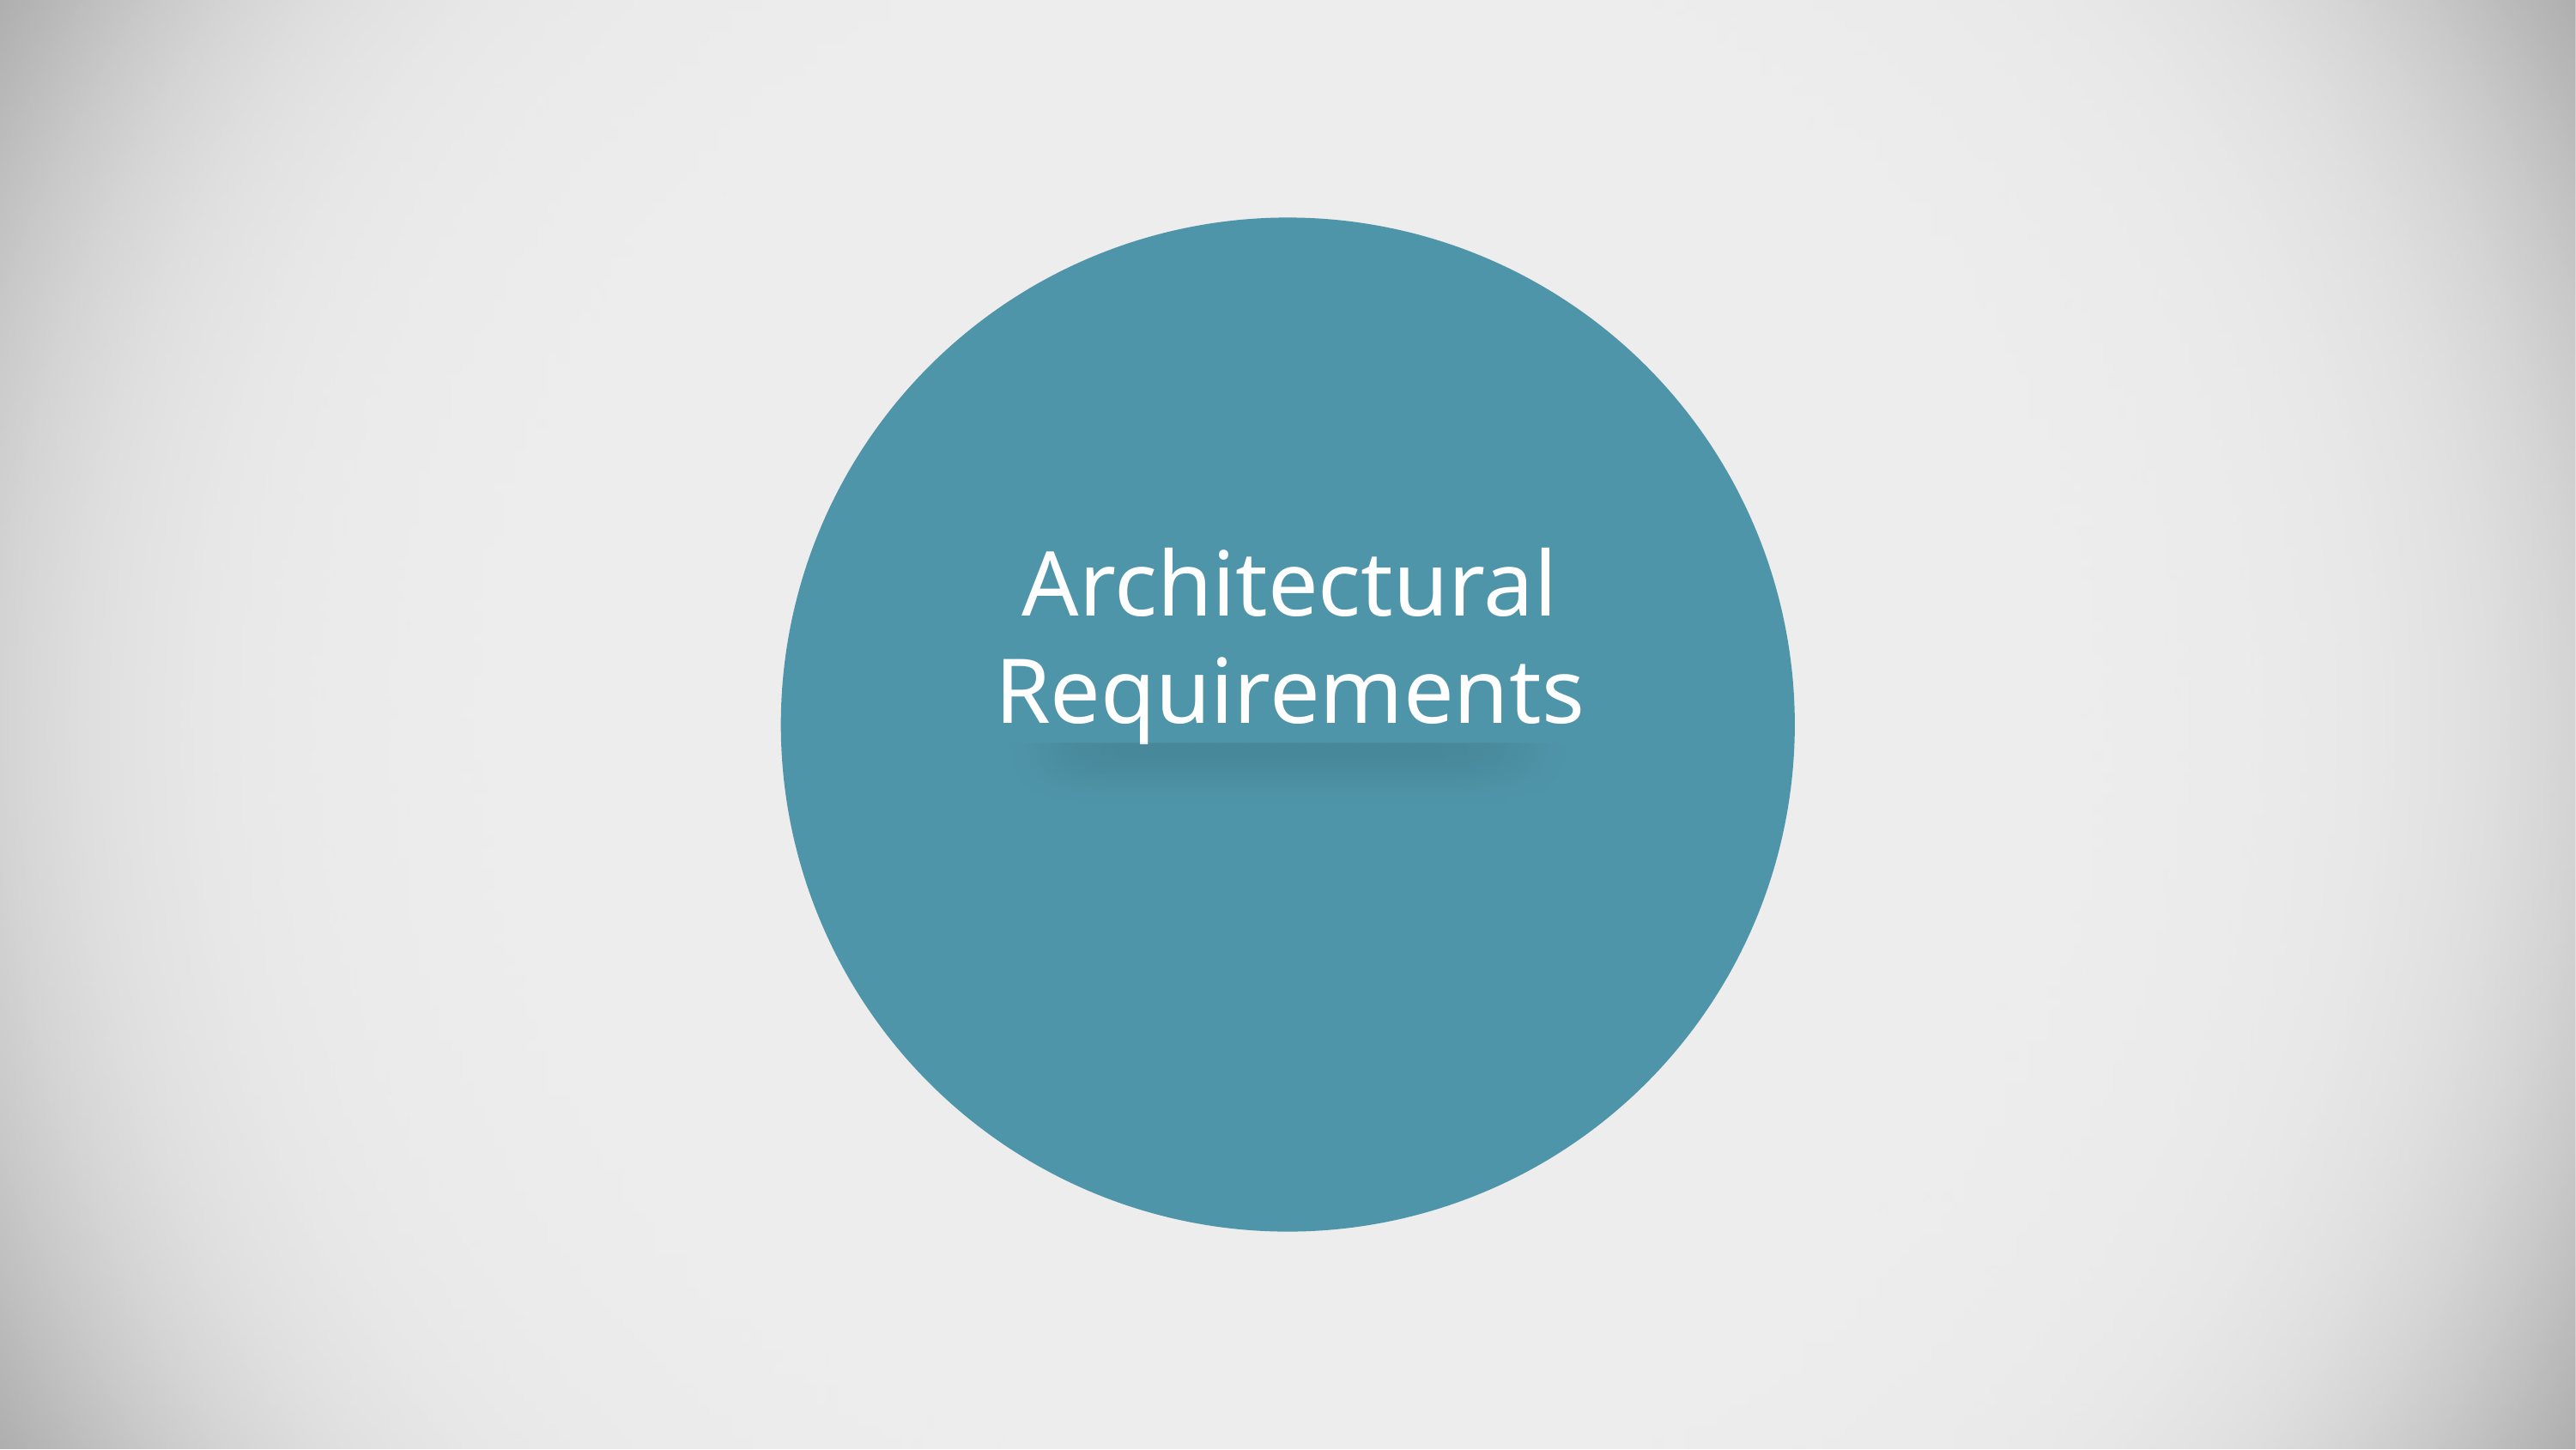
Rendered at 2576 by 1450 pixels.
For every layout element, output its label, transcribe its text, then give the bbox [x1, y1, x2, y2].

picture [0, 0, 2576, 1449]
text_box [821, 215, 1755, 520]
text_box Architectural Requirements [1367, 520, 1797, 749]
text_box Architectural Requirements [783, 520, 1193, 749]
text_box [779, 662, 1797, 1234]
